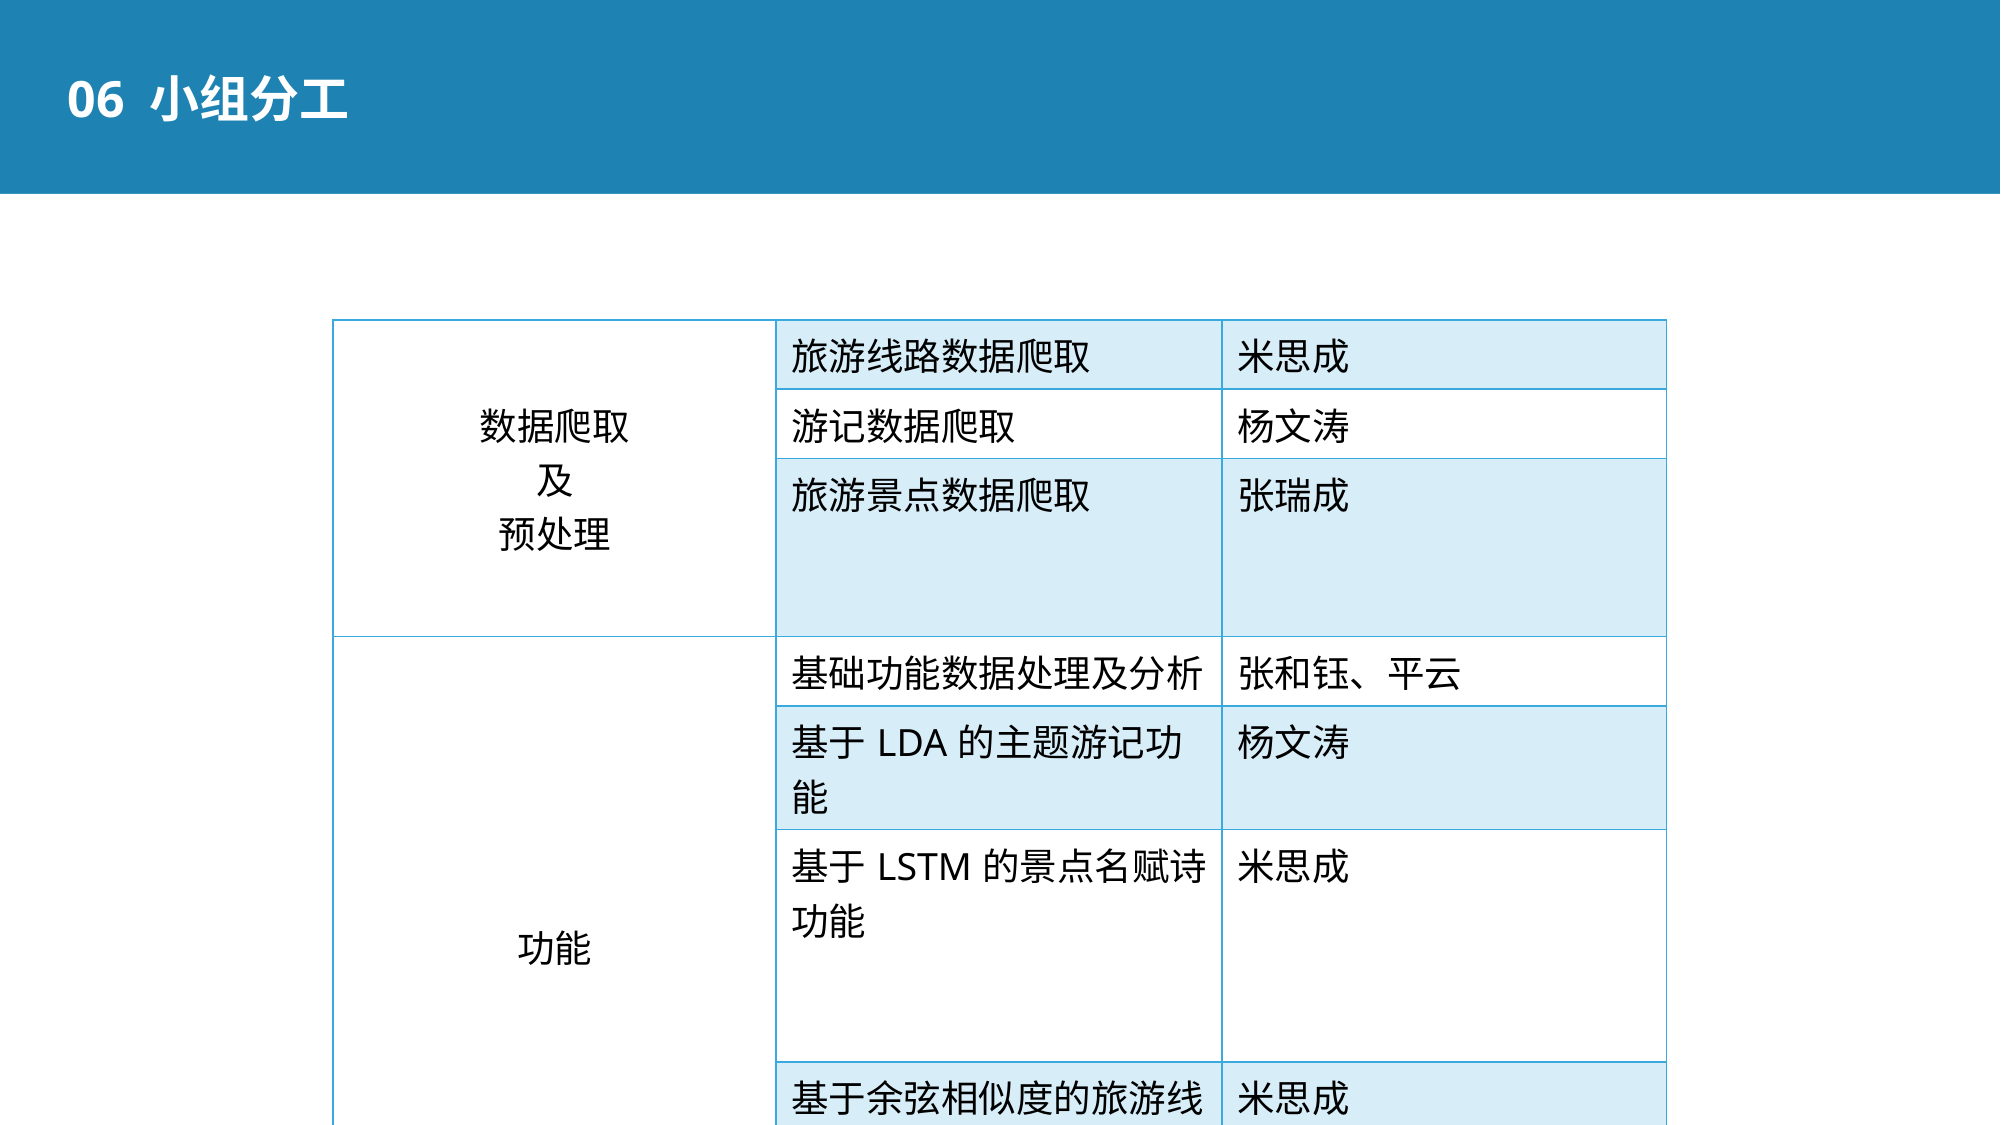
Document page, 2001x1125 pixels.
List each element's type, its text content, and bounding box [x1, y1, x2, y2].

table_cell 基于余弦相似度的旅游线路聚类分析 [777, 1063, 1221, 1125]
table_cell 米思成 [1223, 830, 1666, 1061]
table_cell 游记数据爬取 [777, 390, 1221, 458]
table_cell 旅游景点数据爬取 [777, 459, 1221, 636]
table_cell 张和钰、平云 [1223, 637, 1666, 705]
table_header 米思成 [1223, 321, 1666, 388]
table_cell 米思成 [1223, 1063, 1666, 1125]
table_header 旅游线路数据爬取 [777, 321, 1221, 388]
table_cell 基础功能数据处理及分析 [777, 637, 1221, 705]
table_header 数据爬取 及 预处理 [334, 321, 775, 636]
table_cell 杨文涛 [1223, 707, 1666, 829]
table_cell 基于LSTM的景点名赋诗功能 [777, 830, 1221, 1061]
table_cell 功能 [334, 637, 775, 1125]
list 06 小组分工 [52, 41, 924, 162]
table_cell 张瑞成 [1223, 459, 1666, 636]
table_cell 基于LDA的主题游记功能 [777, 707, 1221, 829]
table_cell 杨文涛 [1223, 390, 1666, 458]
